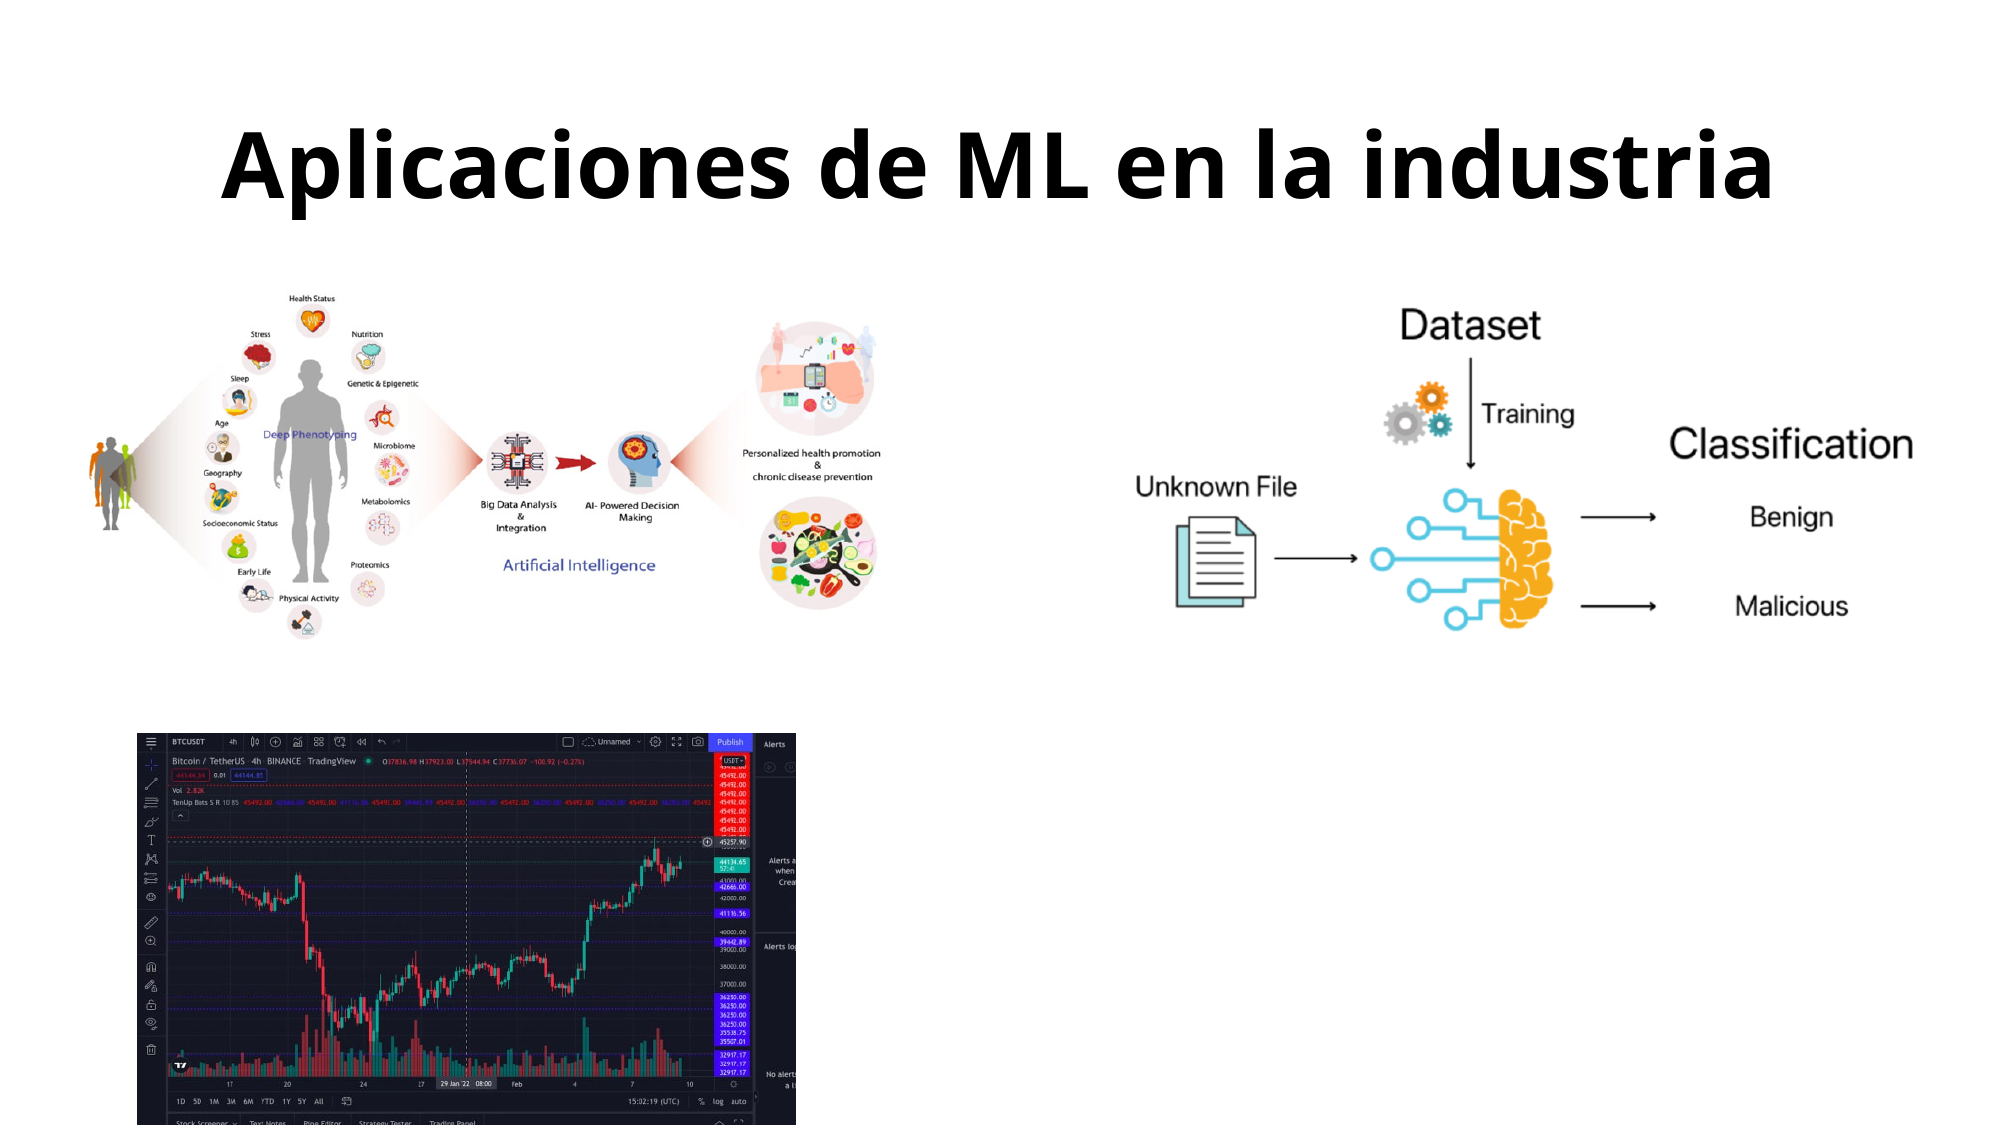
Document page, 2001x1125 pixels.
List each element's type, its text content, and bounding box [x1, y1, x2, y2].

picture [68, 277, 913, 657]
picture [137, 733, 796, 1125]
title Aplicaciones de ML en la industria [137, 59, 1863, 278]
picture [1121, 253, 1932, 681]
